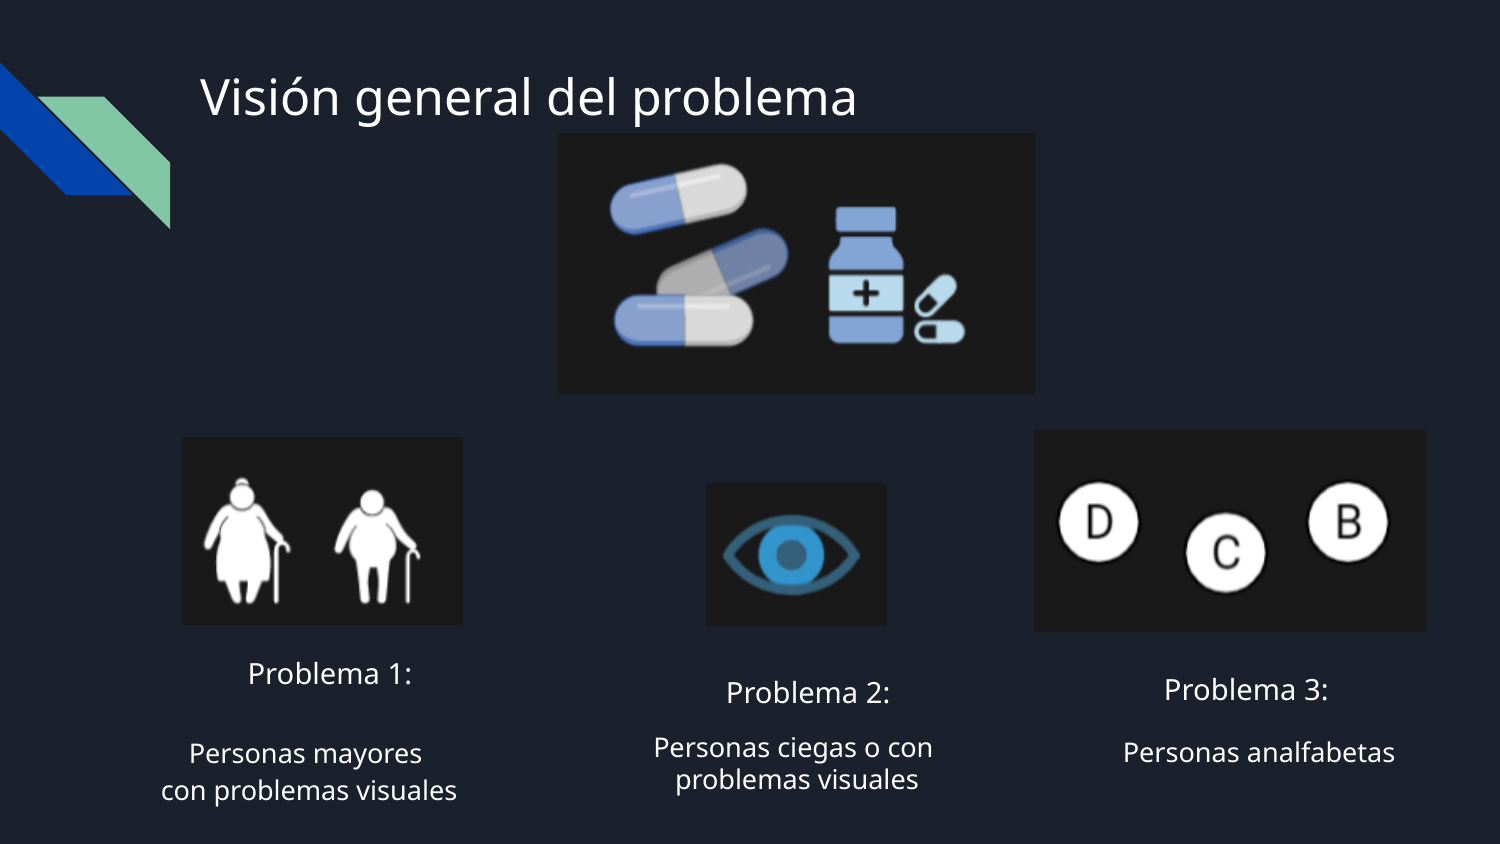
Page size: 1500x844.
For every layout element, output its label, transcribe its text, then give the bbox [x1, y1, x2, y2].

list Problema 1: [232, 634, 463, 751]
list Problema 3: [1148, 651, 1380, 715]
title Visión general del problema [185, 46, 1082, 197]
picture [182, 437, 463, 626]
picture [558, 133, 1036, 394]
picture [1034, 430, 1426, 633]
list Personas analfabetas [1107, 715, 1441, 844]
list Personas ciegas o con problemas visuales [551, 715, 1043, 844]
list Problema 2: [710, 653, 942, 715]
picture [706, 482, 887, 626]
list Personas mayores con problemas visuales [134, 719, 484, 844]
